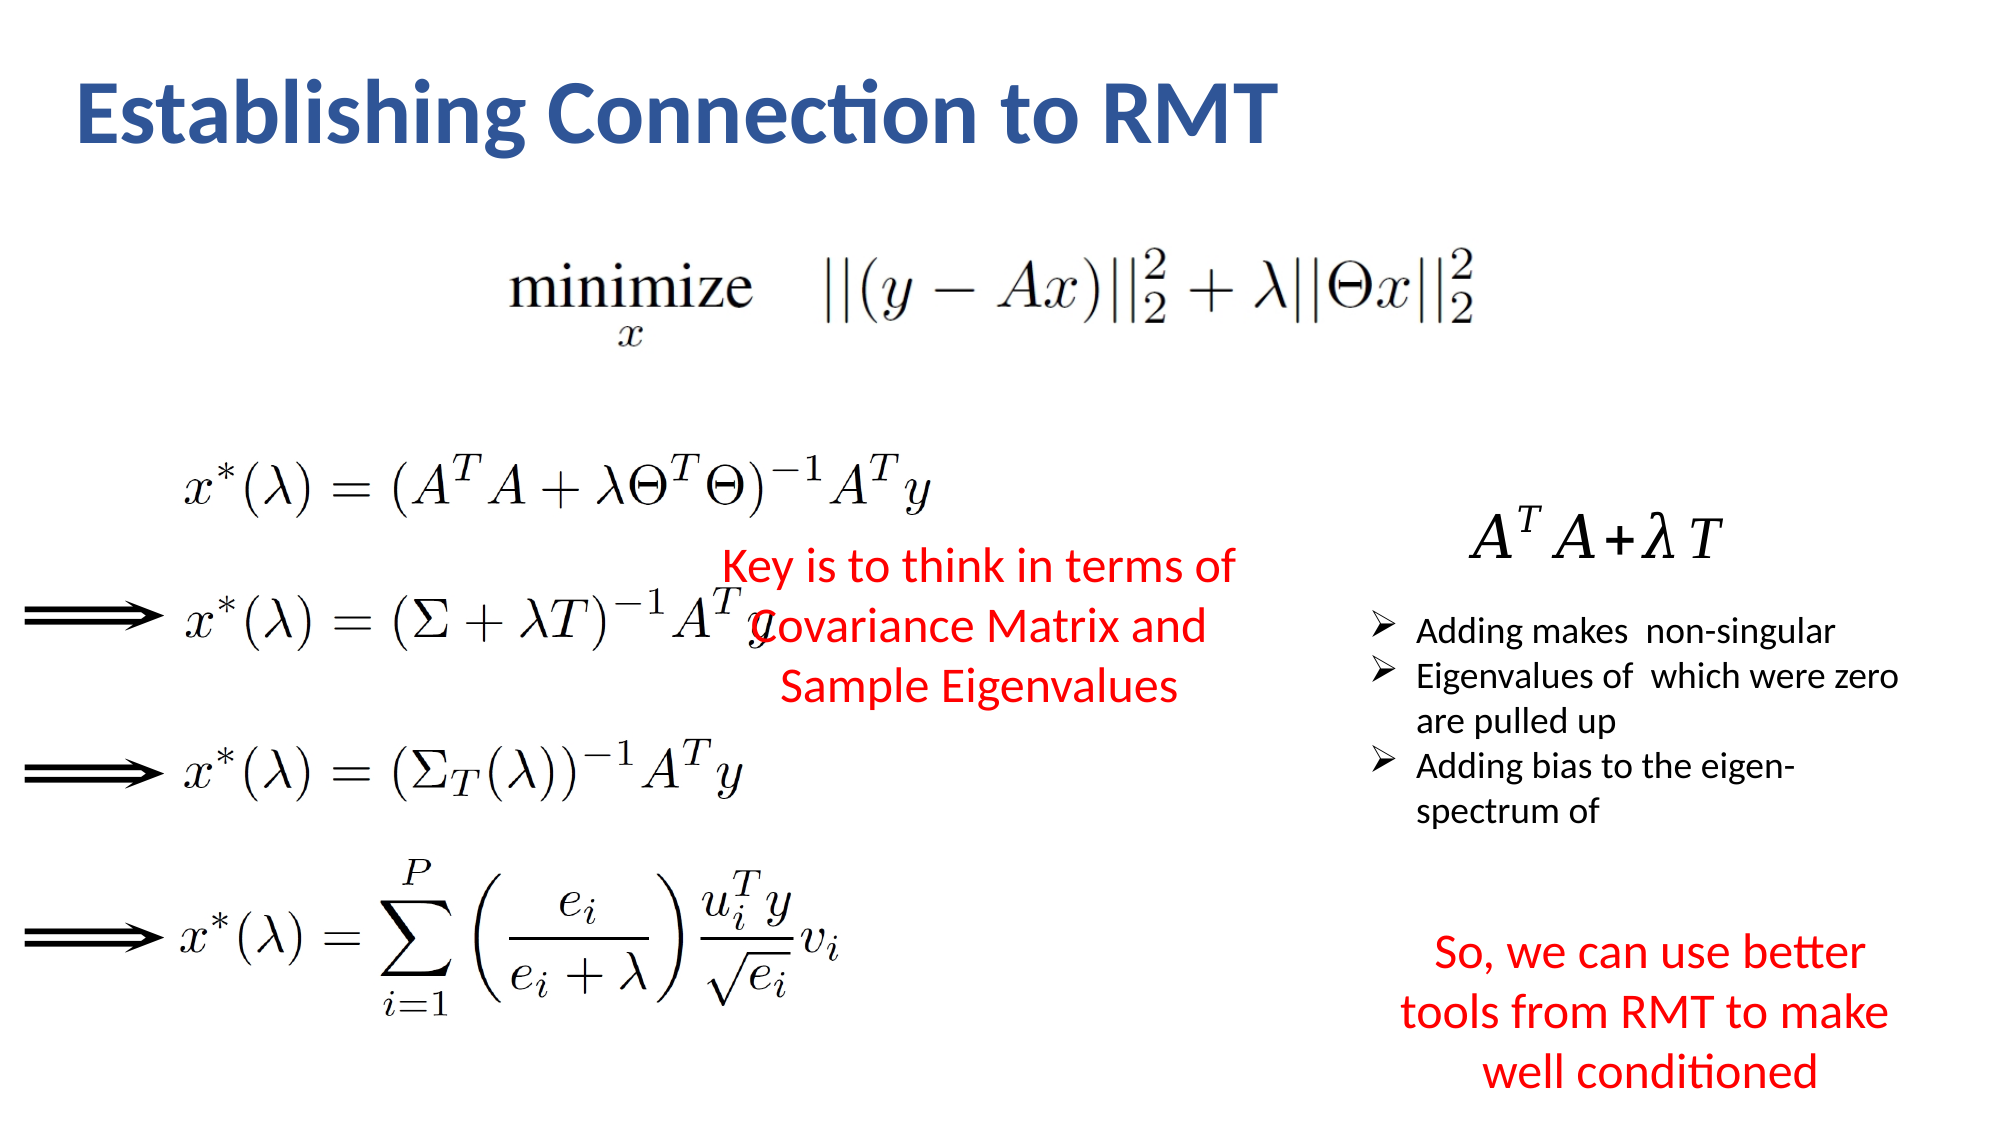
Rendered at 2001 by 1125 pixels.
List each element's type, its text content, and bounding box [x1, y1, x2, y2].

title Establishing Connection to RMT [60, 5, 1786, 223]
picture [176, 852, 851, 1023]
text_box Key is to think in terms of Covariance Matrix and Sample Eigenvalues [701, 525, 1257, 721]
picture [176, 449, 941, 526]
picture [170, 731, 759, 817]
picture [176, 583, 782, 658]
picture [504, 238, 1496, 354]
